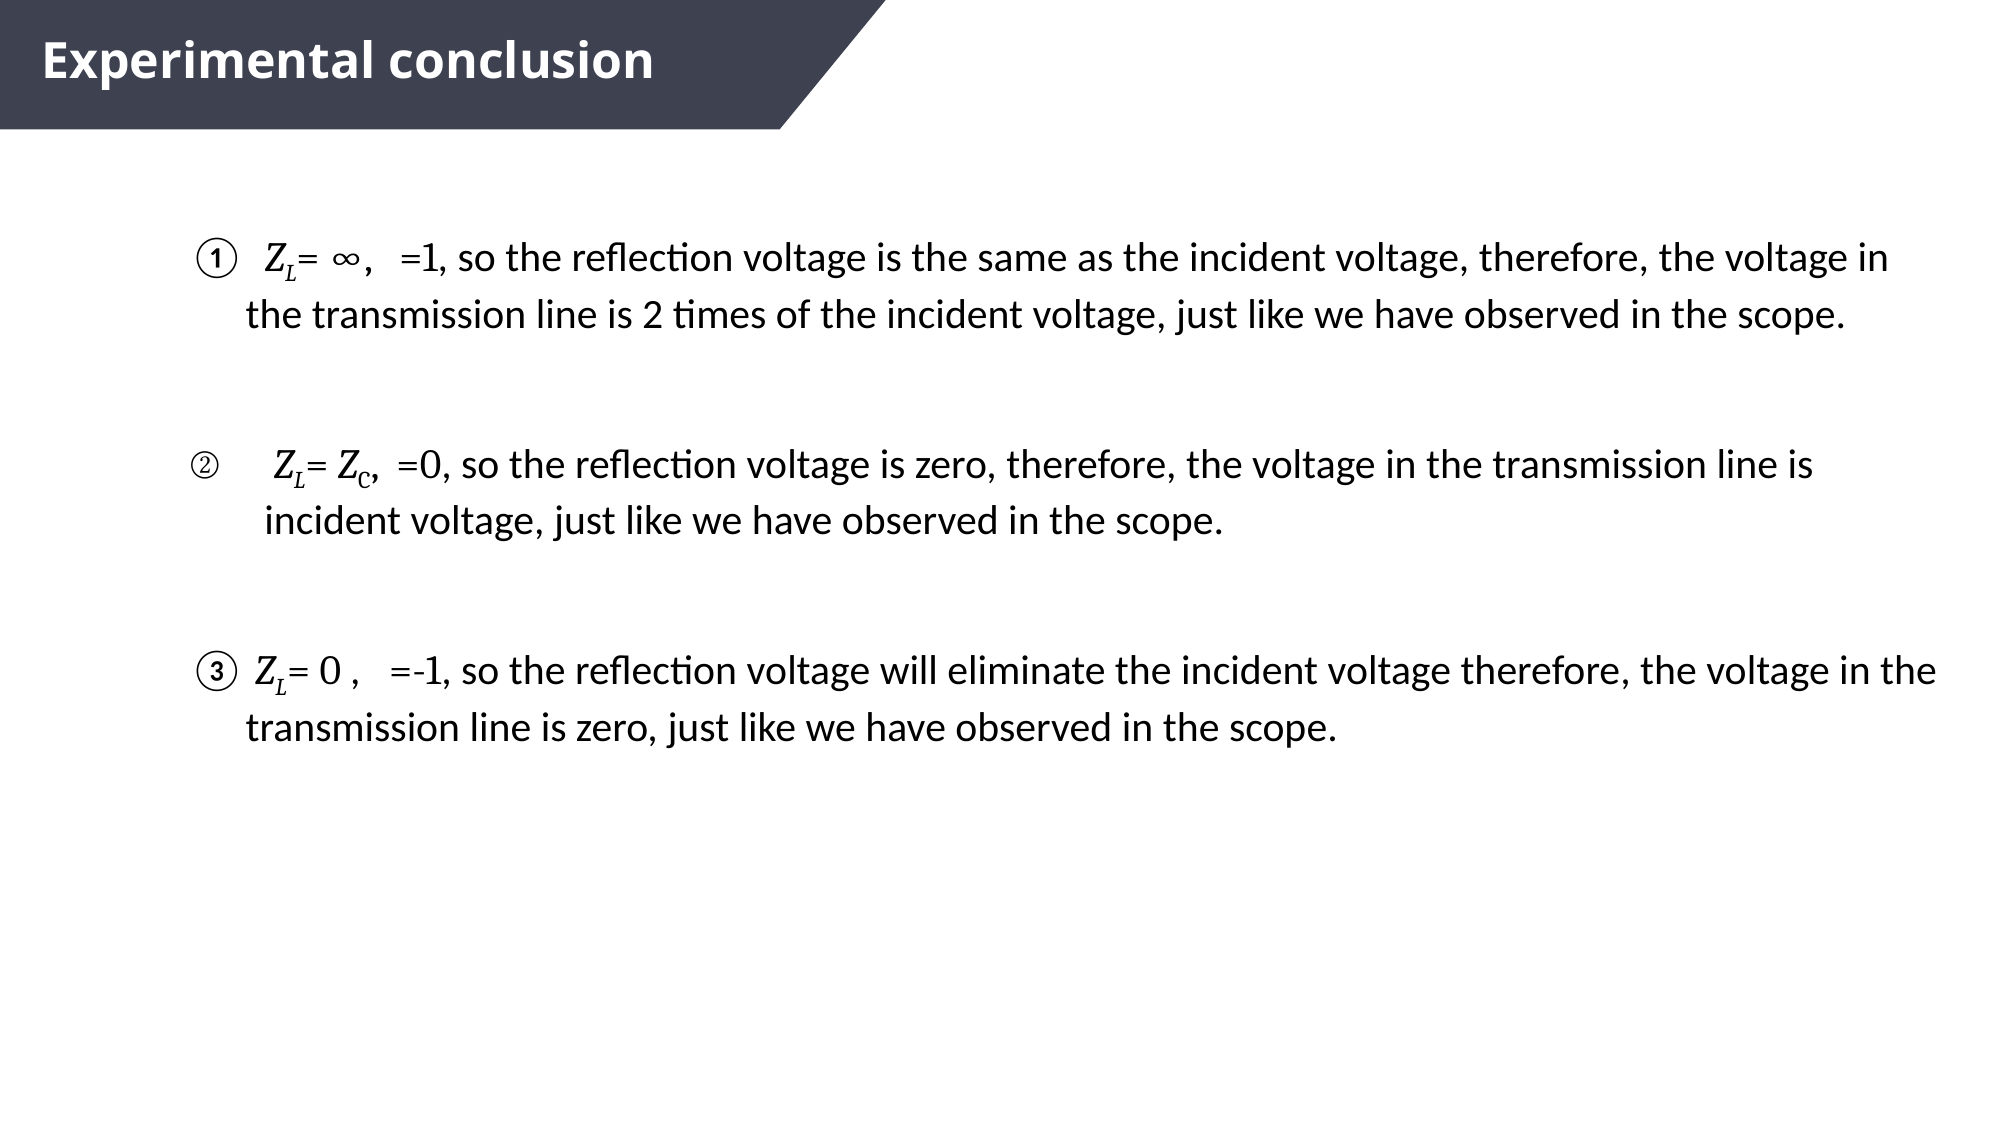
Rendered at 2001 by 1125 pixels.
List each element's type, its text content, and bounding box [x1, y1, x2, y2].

text_box [0, 0, 887, 131]
text_box Experimental conclusion [26, 21, 672, 97]
